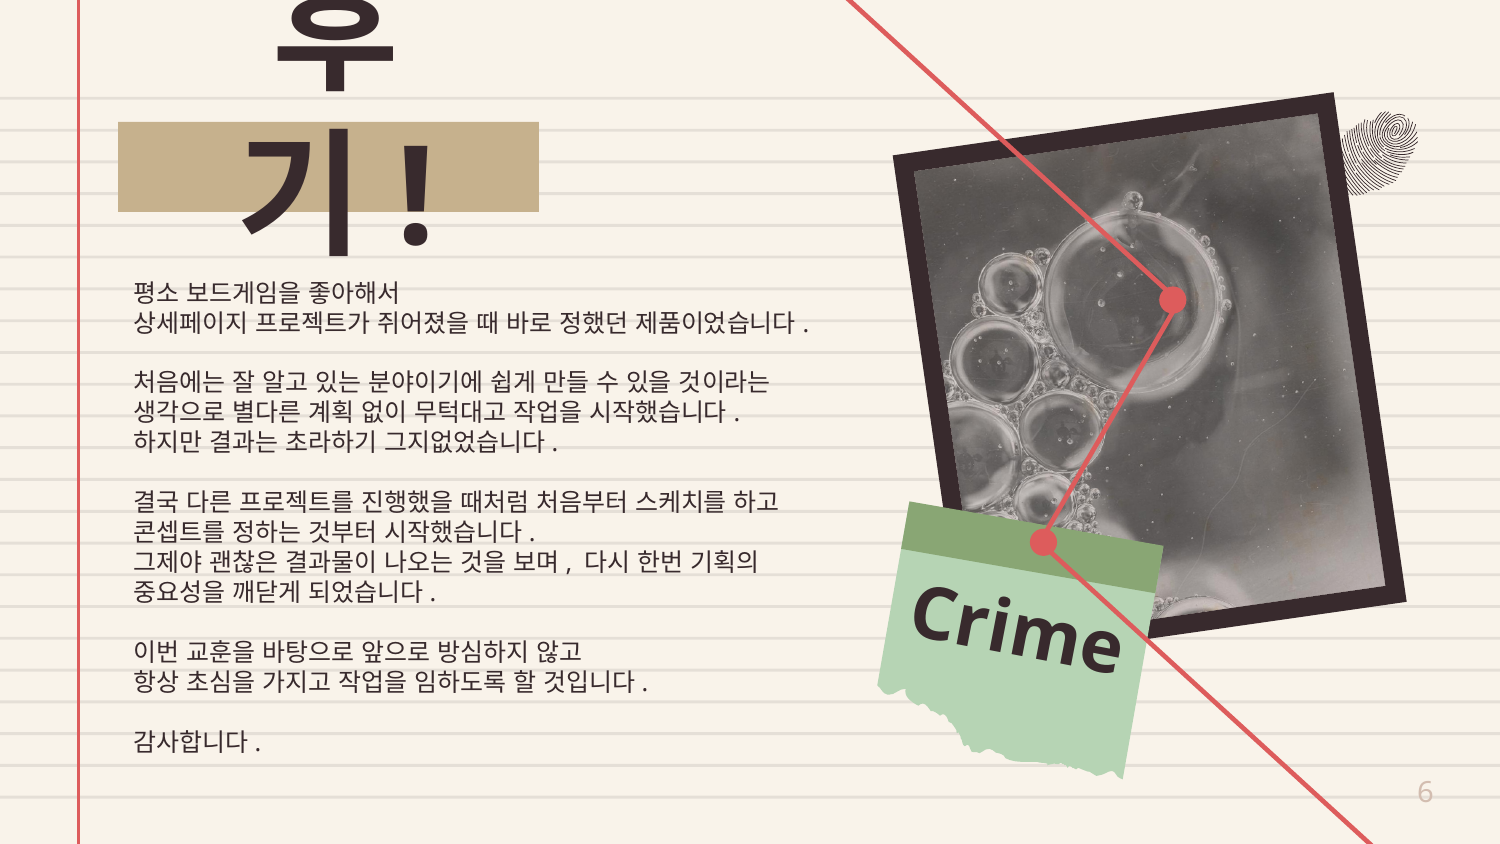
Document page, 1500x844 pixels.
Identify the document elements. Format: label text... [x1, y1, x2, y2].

text_box [118, 121, 539, 212]
slide_number 6 [1409, 770, 1449, 816]
subtitle 평소 보드게임을 좋아해서 상세페이지 프로젝트가 쥐어졌을 때 바로 정했던 제품이었습니다. 처음에는 잘 알고 있는 분야이기에 쉽게 만들 수 있을 것이라는 생각으로 별다른 계획 없이 무턱대고 작업을 시작했습니다. 하지만 결과는 초라하기 그지없었습니다. 결국 다른 프로젝트를 진행했을 때처럼 처음부터 스케치를 하고 콘셉트를 정하는 것부터 시작했습니다. 그제야 괜찮은 결과물이 나오는 것을 보며, 다시 한번 기획의 중요성을 깨닫게 되었습니다. 이번 교훈을 바탕으로 앞으로 방심하지 않고 항상 초심을 가지고 작업을 임하도록 할 것입니다. 감사합니다. [118, 240, 808, 793]
title 후기! [171, 15, 501, 199]
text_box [813, 0, 1405, 844]
